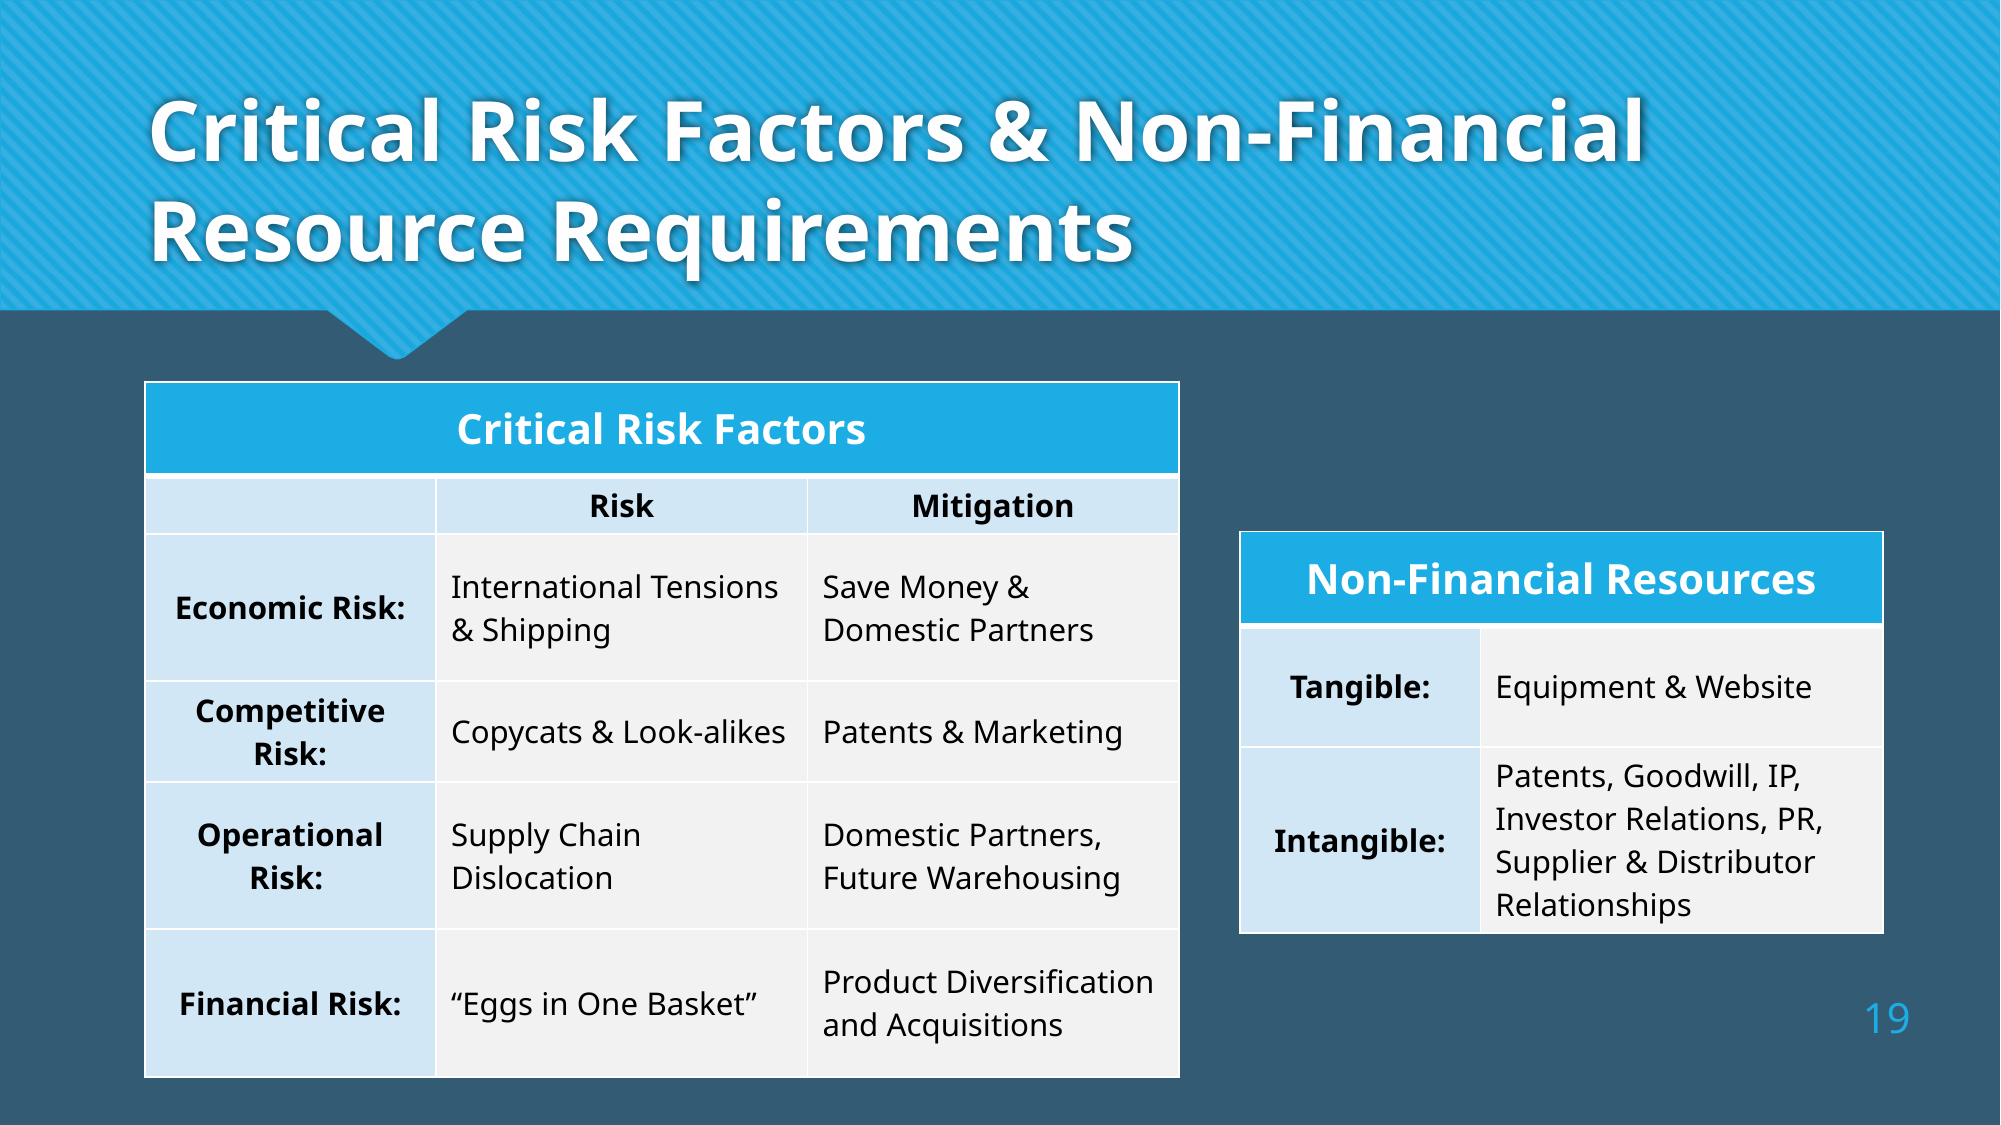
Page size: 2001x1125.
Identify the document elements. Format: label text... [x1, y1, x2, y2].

table_cell Product Diversification and Acquisitions [808, 930, 1178, 1076]
table_cell Intangible: [1241, 748, 1480, 932]
table_cell Financial Risk: [146, 930, 435, 1076]
table_cell Save Money & Domestic Partners [808, 535, 1178, 680]
table_cell International Tensions & Shipping [437, 535, 807, 680]
table_cell Equipment & Website [1481, 629, 1882, 746]
table_cell Mitigation [808, 479, 1178, 533]
table_cell Risk [437, 479, 807, 533]
table_cell [146, 479, 435, 533]
table_cell “Eggs in One Basket” [437, 930, 807, 1076]
slide_number 19 [1751, 970, 1926, 1051]
table_header Non-Financial Resources [1241, 532, 1882, 623]
table_cell Tangible: [1241, 629, 1480, 746]
table_cell Operational Risk: [146, 783, 435, 928]
table_cell Supply Chain Dislocation [437, 783, 807, 928]
table_cell Patents & Marketing [808, 682, 1178, 781]
table_cell Domestic Partners, Future Warehousing [808, 783, 1178, 928]
table_cell Economic Risk: [146, 535, 435, 680]
table_cell Copycats & Look-alikes [437, 682, 807, 781]
title Critical Risk Factors & Non-Financial Resource Requirements [132, 126, 1868, 286]
table_cell Competitive Risk: [146, 682, 435, 781]
table_cell Patents, Goodwill, IP, Investor Relations, PR, Supplier & Distributor Relationships [1481, 748, 1882, 932]
table_header Critical Risk Factors [146, 383, 1178, 473]
